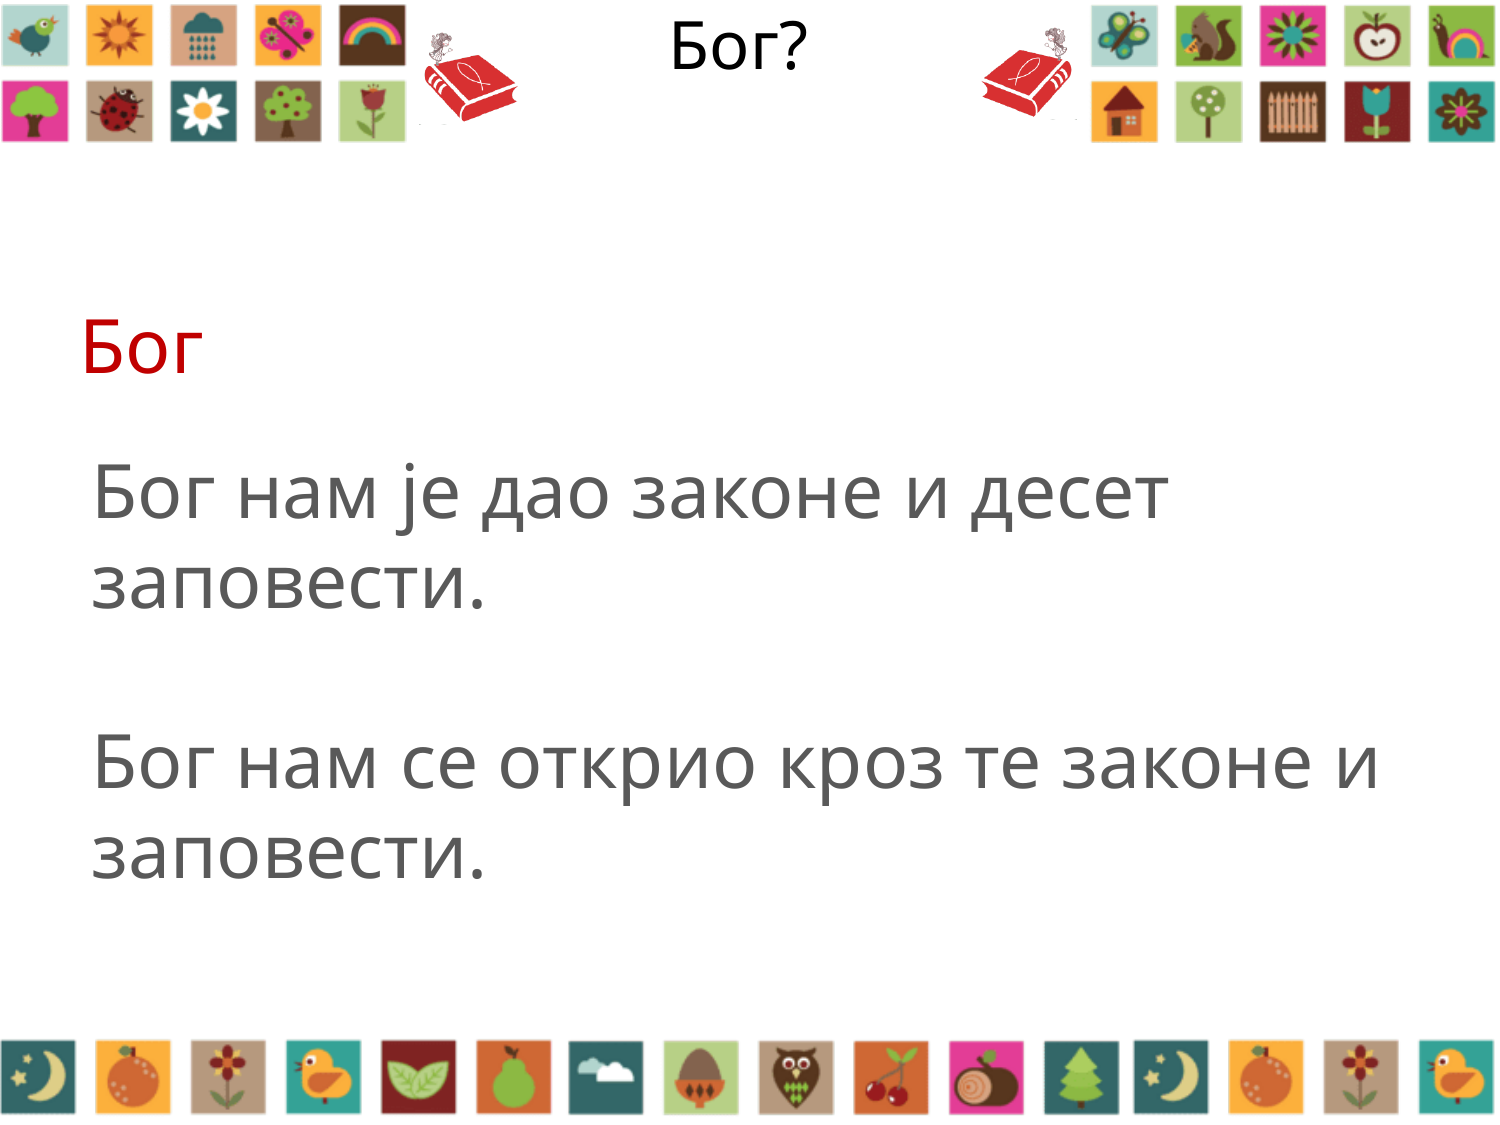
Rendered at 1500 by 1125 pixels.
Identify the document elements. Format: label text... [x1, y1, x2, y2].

text_box Бог? [414, 0, 1080, 91]
picture [950, 3, 1500, 150]
text_box Бог [64, 290, 1412, 396]
text_box Бог нам је дао законе и десет заповести. Бог нам се открио кроз те законе и заповести. [76, 436, 1424, 902]
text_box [0, 1028, 1500, 1118]
picture [0, 3, 550, 150]
